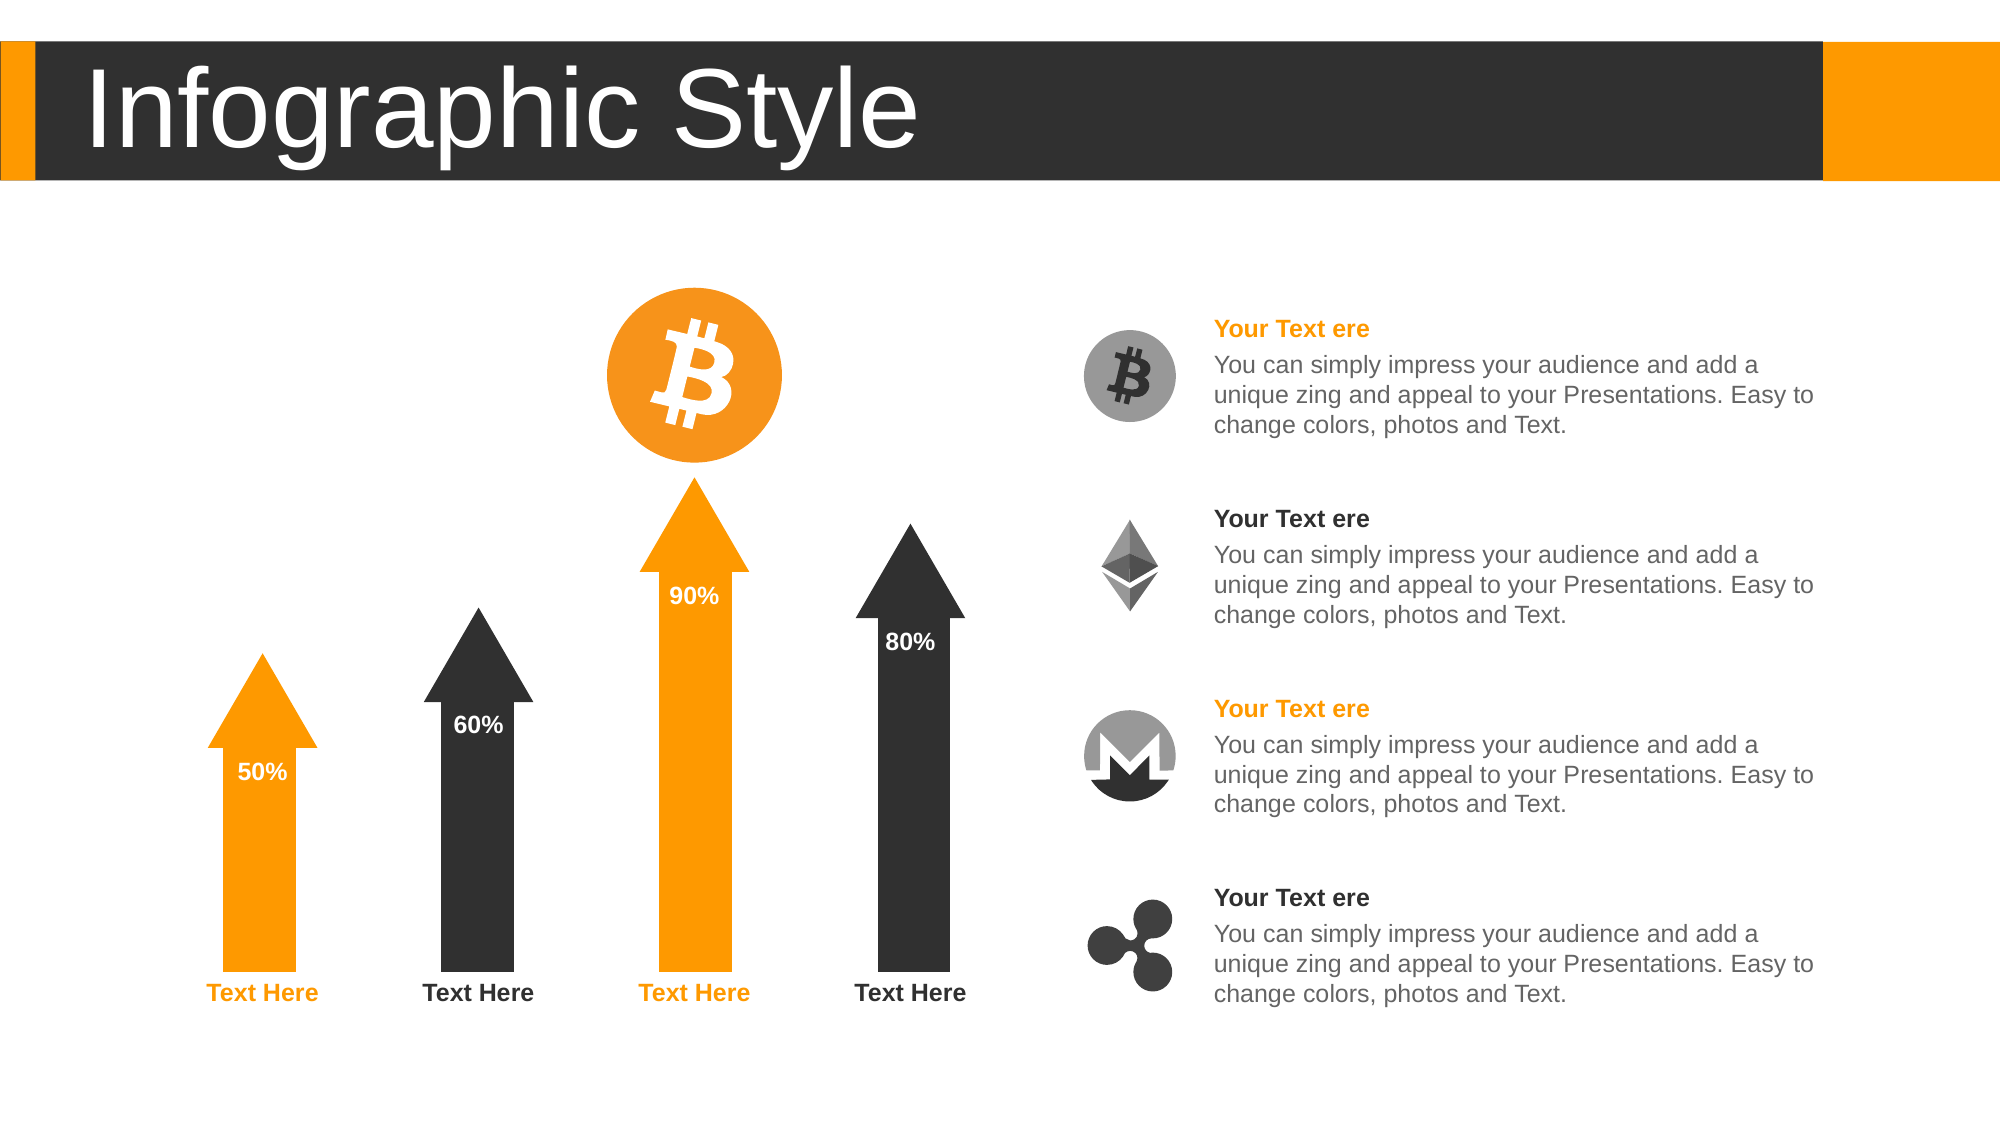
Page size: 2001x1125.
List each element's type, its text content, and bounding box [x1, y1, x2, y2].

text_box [1198, 684, 1855, 827]
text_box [1083, 330, 1176, 422]
list Infographic Style [69, 51, 1524, 171]
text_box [1105, 520, 1155, 613]
text_box [676, 475, 713, 506]
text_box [1198, 305, 1855, 448]
chart [131, 506, 1042, 982]
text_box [1198, 494, 1855, 637]
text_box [1084, 710, 1176, 802]
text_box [606, 287, 782, 463]
text_box [1086, 898, 1174, 993]
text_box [1198, 874, 1855, 1017]
text_box Text Here [617, 982, 772, 1014]
text_box Text Here [401, 982, 556, 1014]
text_box Text Here [185, 982, 340, 1014]
text_box Text Here [833, 982, 988, 1014]
